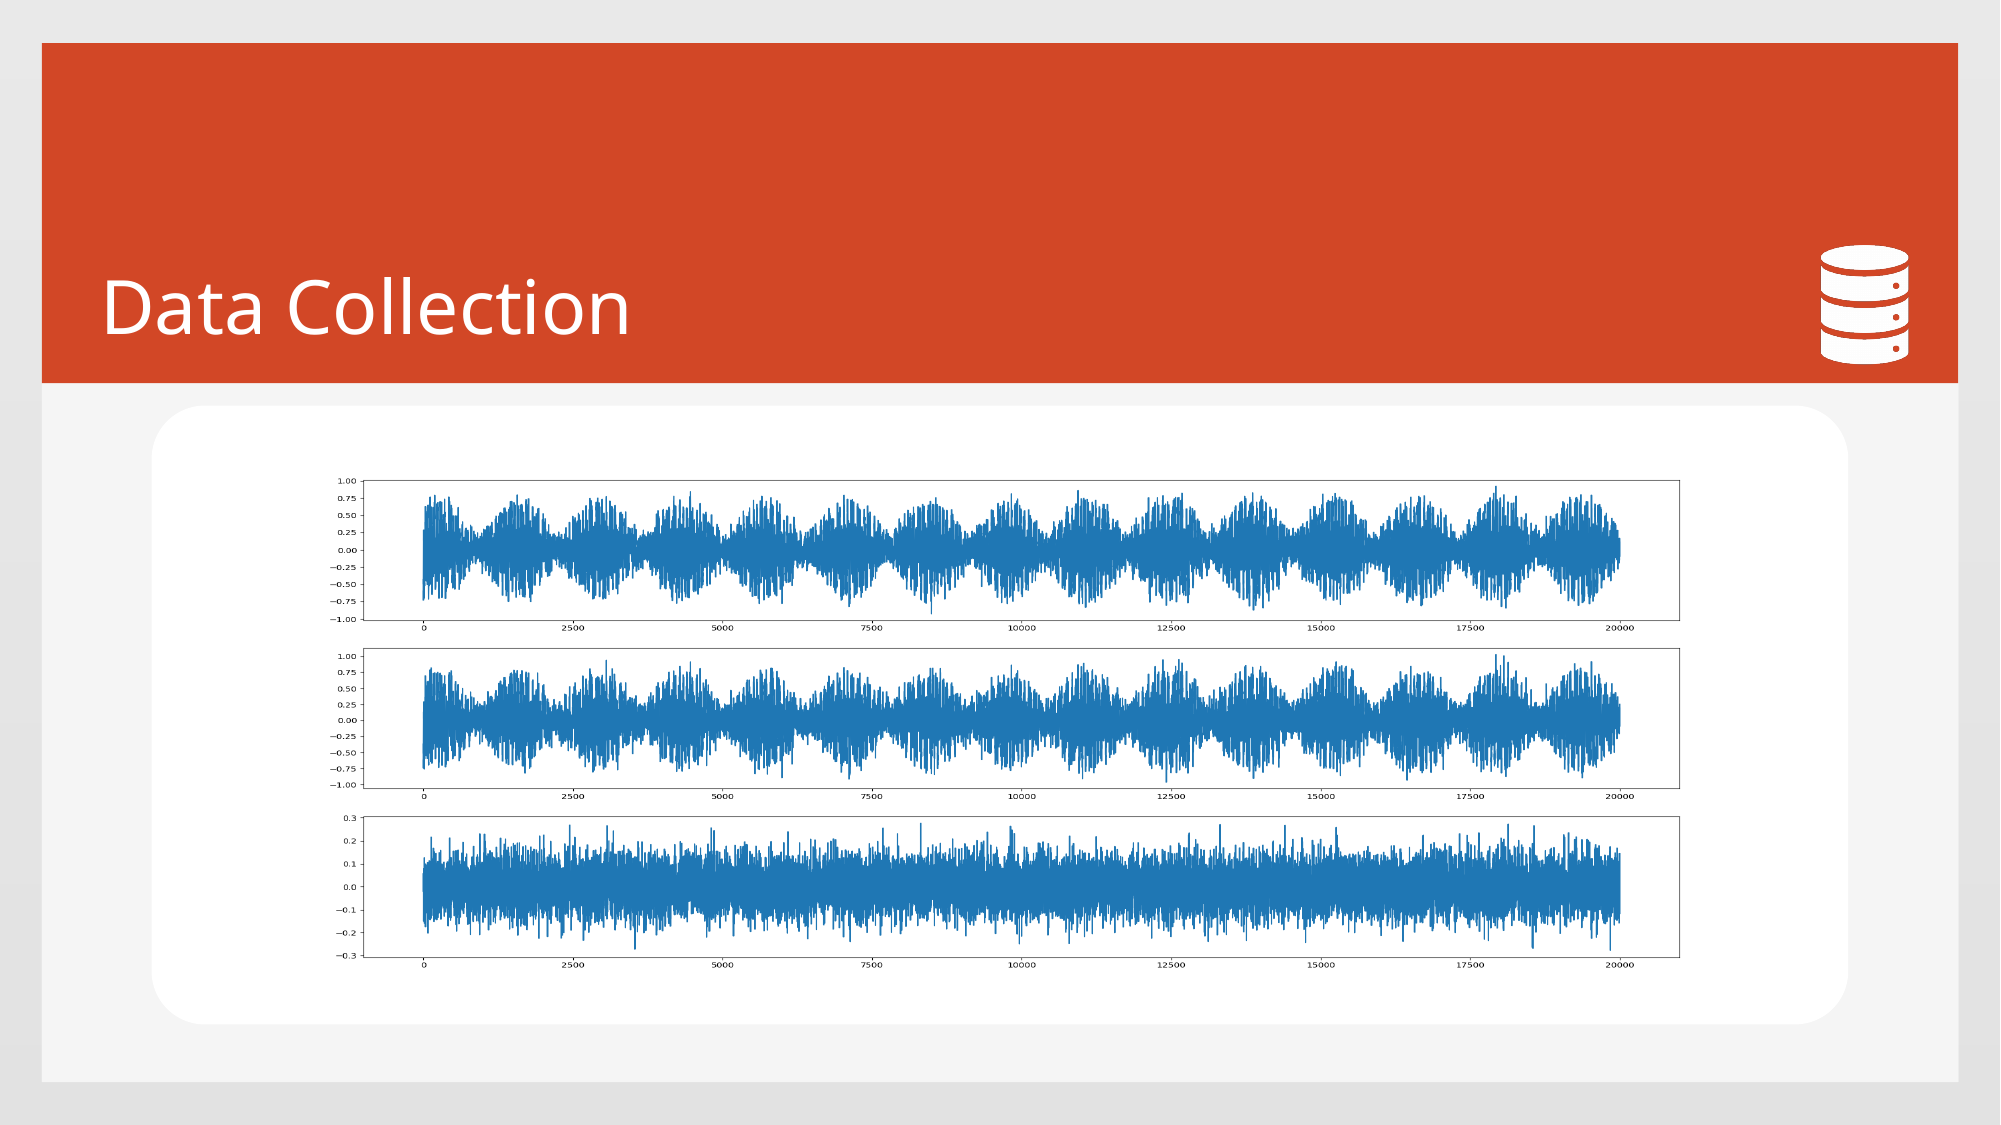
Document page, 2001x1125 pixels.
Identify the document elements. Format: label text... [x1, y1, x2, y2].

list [1789, 229, 1940, 380]
title Data Collection [85, 251, 1214, 357]
picture [151, 405, 1849, 1025]
